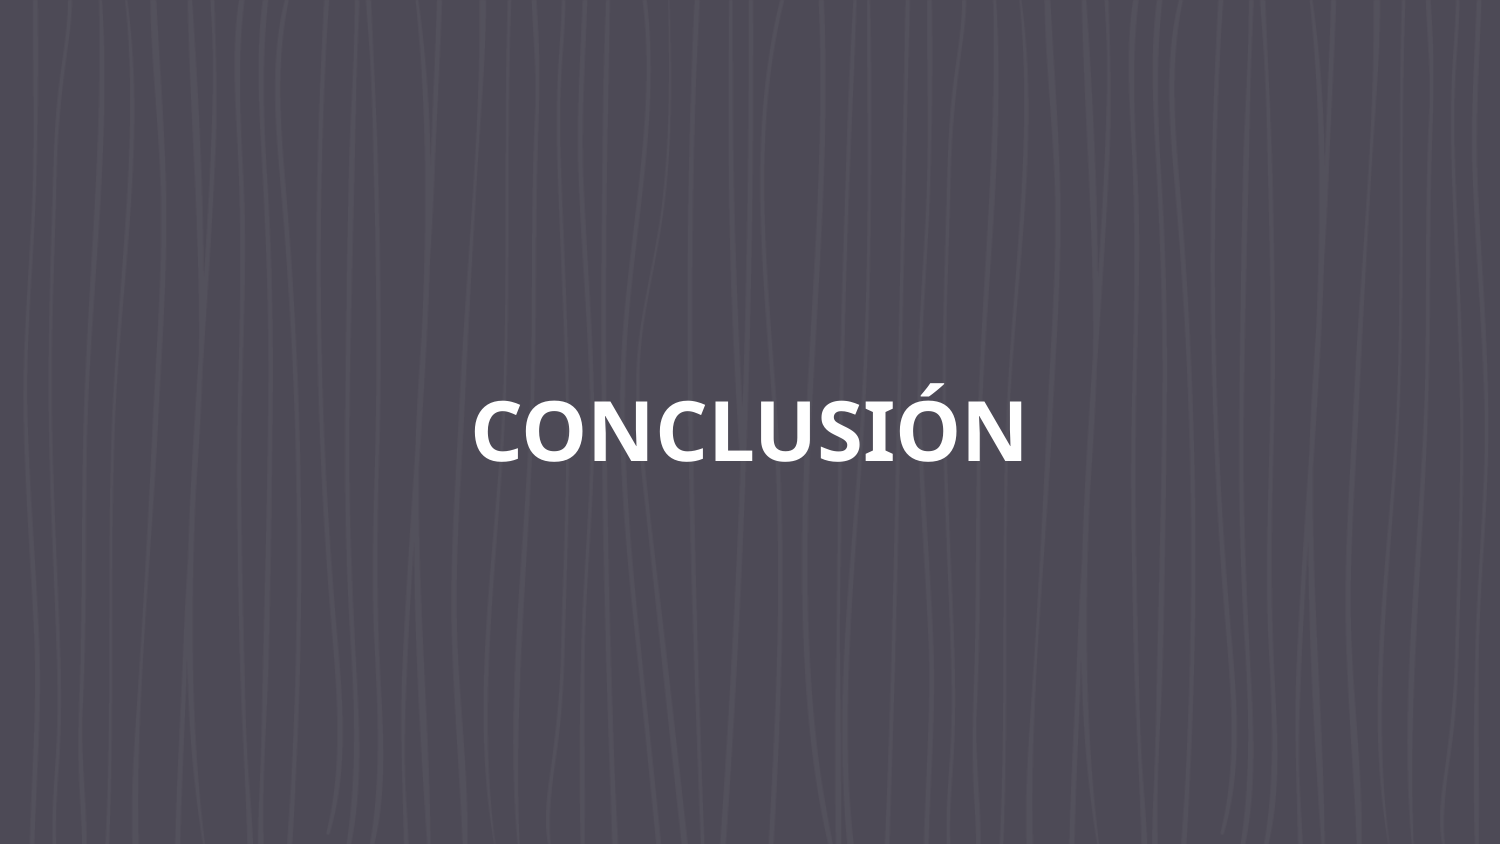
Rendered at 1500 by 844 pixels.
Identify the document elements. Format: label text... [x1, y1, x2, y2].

title CONCLUSIÓN [112, 350, 1388, 494]
